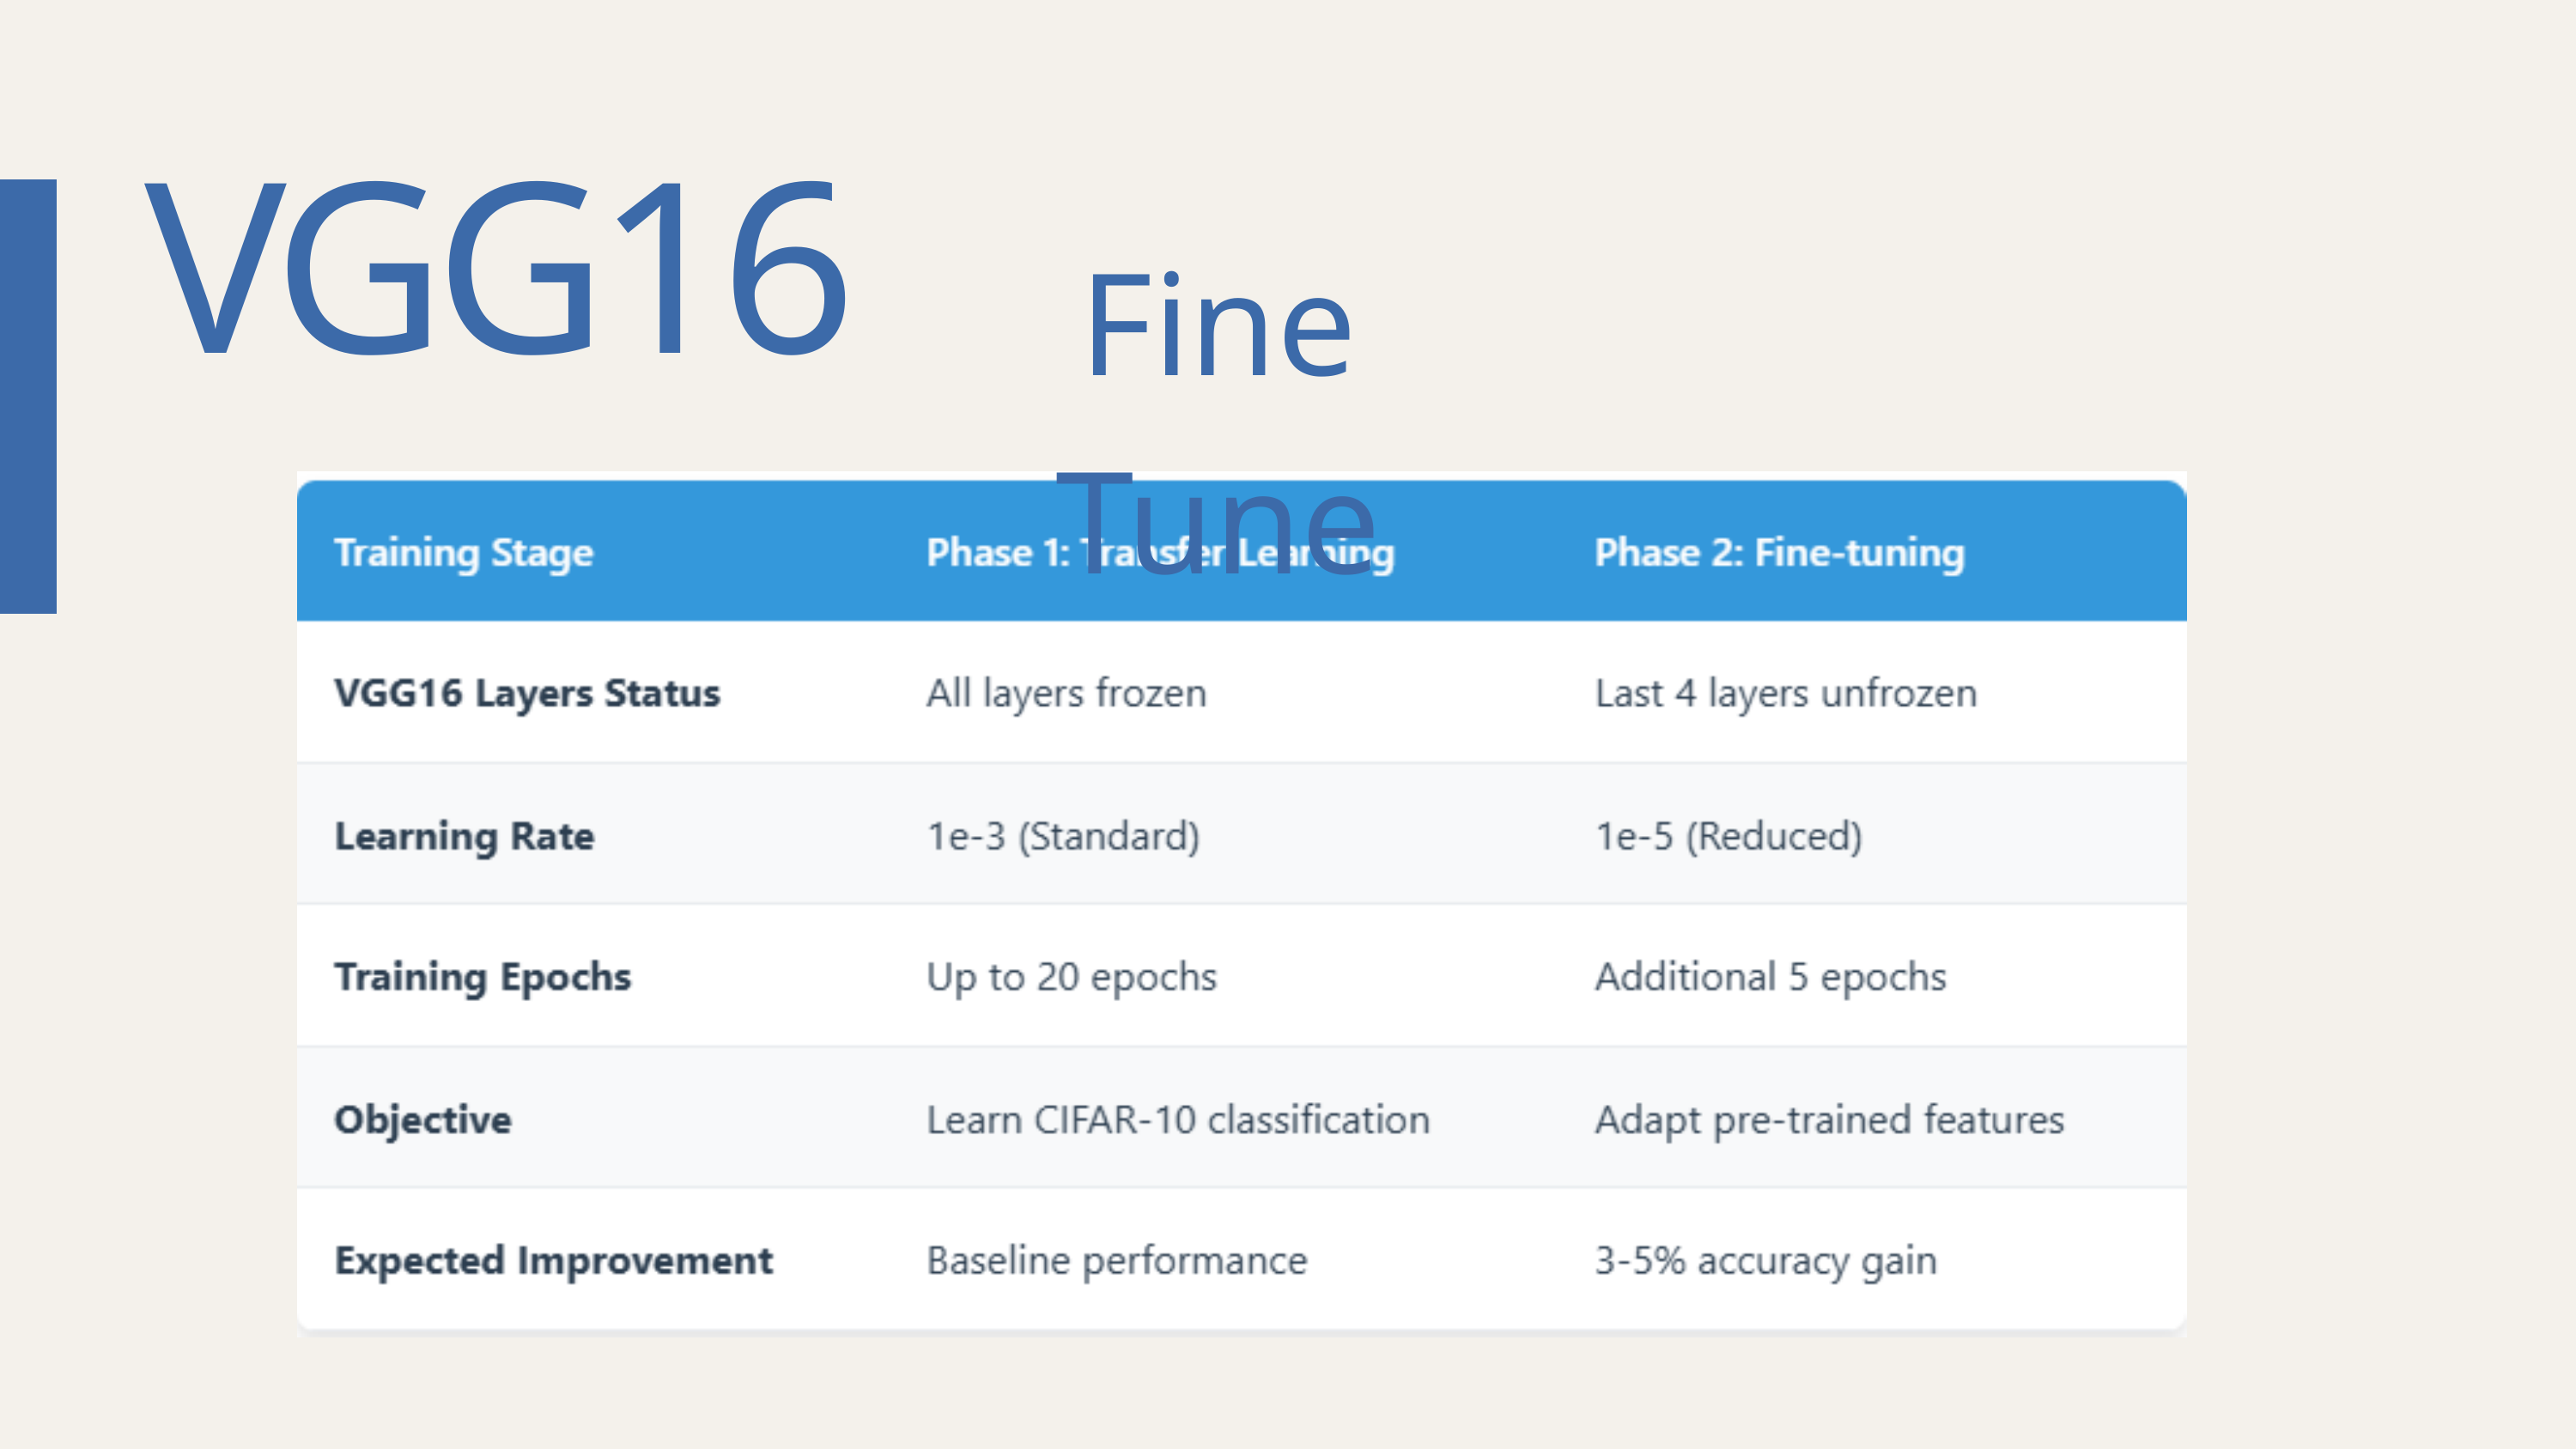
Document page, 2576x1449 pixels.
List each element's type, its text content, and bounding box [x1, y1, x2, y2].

text_box Fine Tune [902, 206, 1534, 602]
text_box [0, 179, 57, 615]
text_box [297, 471, 2187, 1337]
text_box VGG16 [144, 189, 1218, 401]
